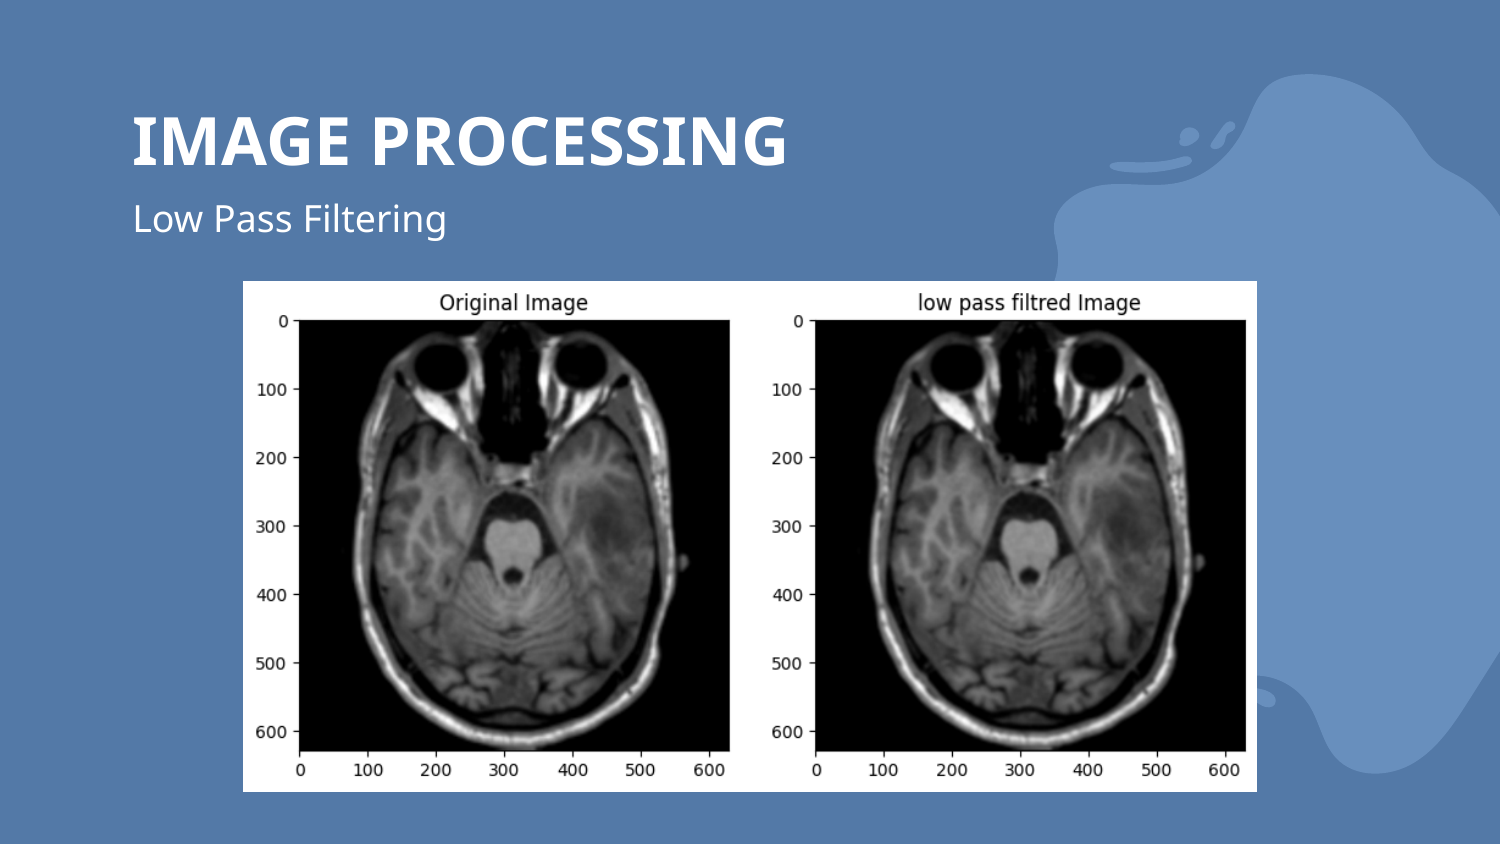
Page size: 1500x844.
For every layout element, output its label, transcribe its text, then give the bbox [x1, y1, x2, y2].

text_box Low Pass Filtering [117, 187, 1383, 247]
picture [243, 281, 1257, 792]
title IMAGE PROCESSING [117, 89, 1383, 187]
